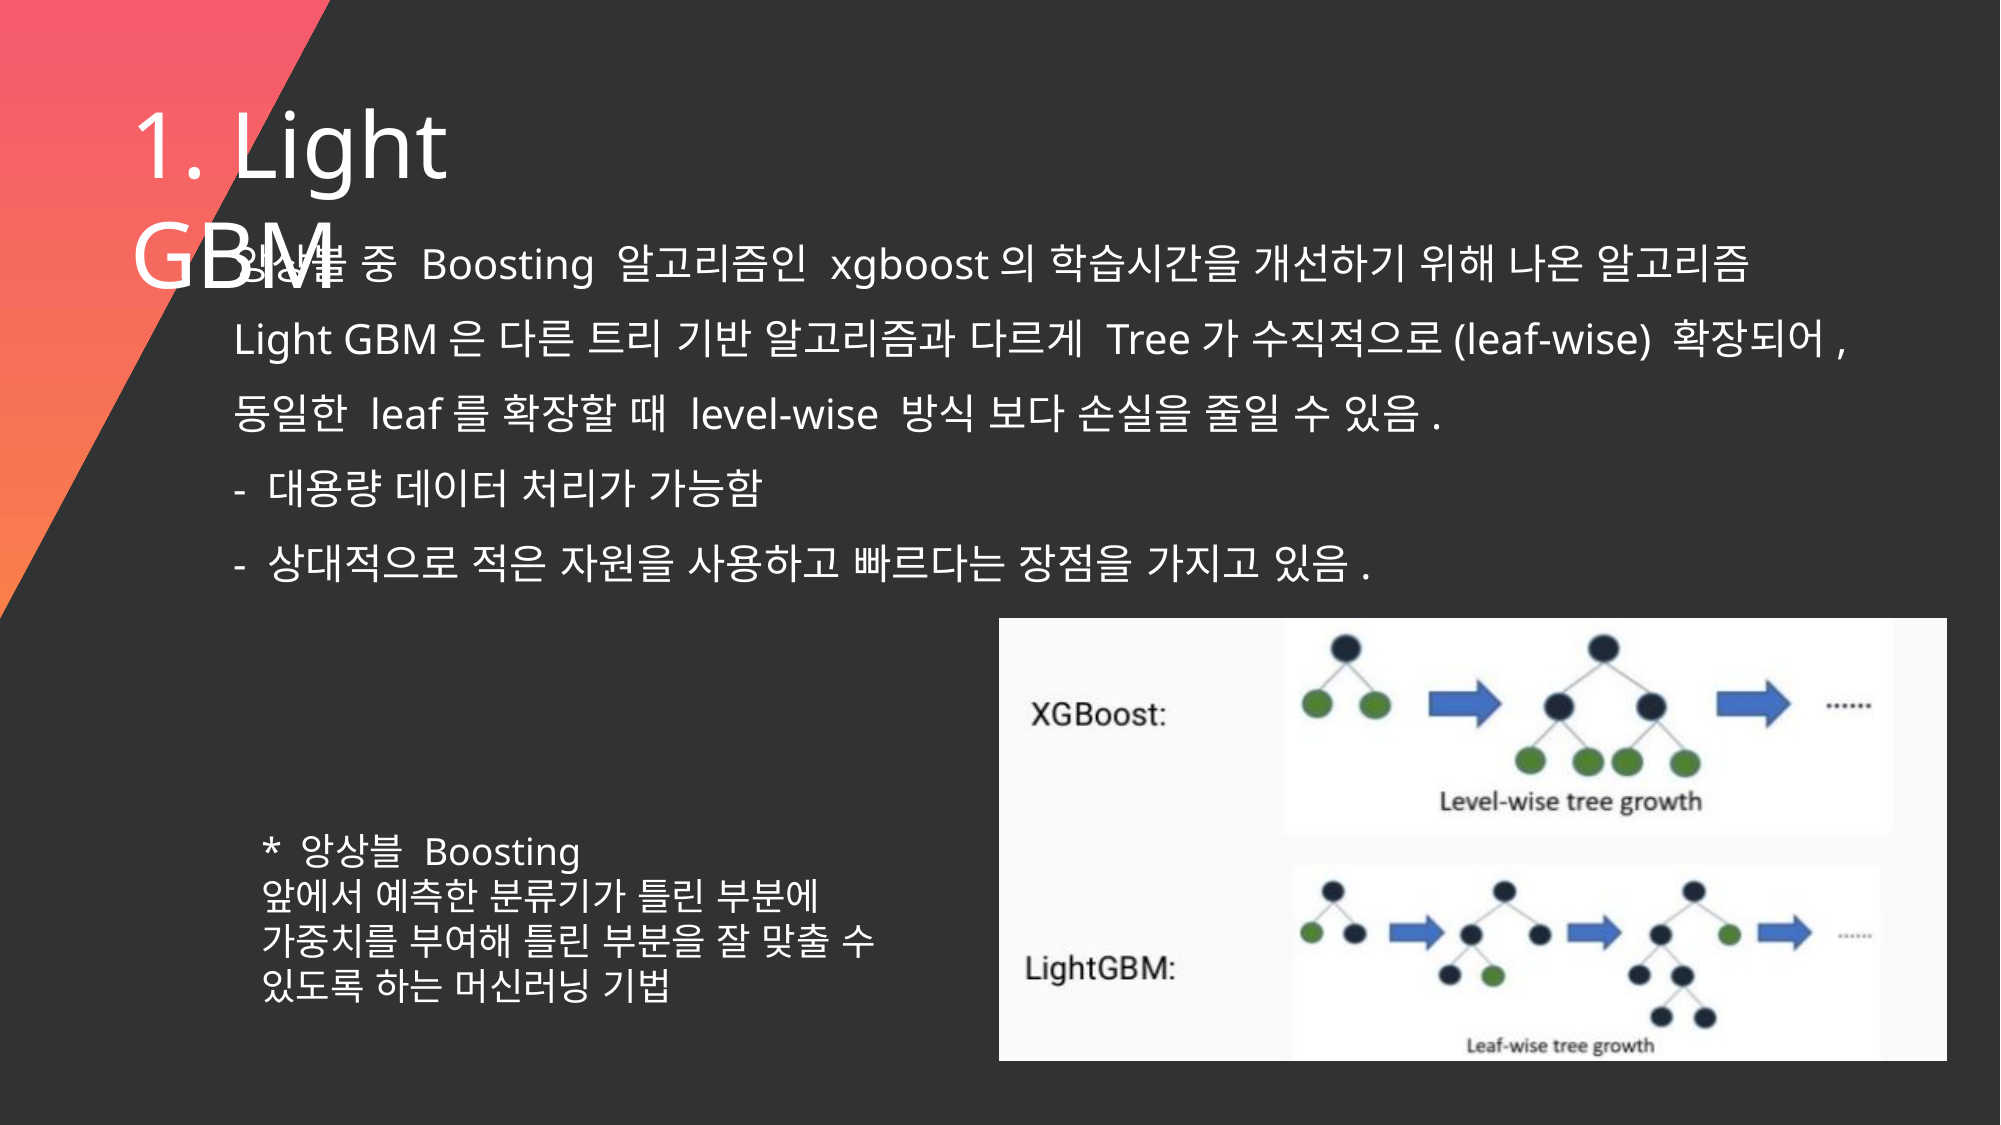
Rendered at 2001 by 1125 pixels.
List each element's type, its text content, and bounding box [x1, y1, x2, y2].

picture [999, 618, 1947, 1061]
text_box 앙상블 중 Boosting 알고리즘인 xgboost의 학습시간을 개선하기 위해 나온 알고리즘 Light GBM은 다른 트리 기반 알고리즘과 다르게 Tree가 수직적으로(leaf-wise) 확장되어, 동일한 leaf를 확장할 때 level-wise 방식 보다 손실을 줄일 수 있음. - 대용량 데이터 처리가 가능함 - 상대적으로 적은 자원을 사용하고 빠르다는 장점을 가지고 있음. [218, 205, 1966, 596]
text_box [0, 0, 331, 620]
text_box * 앙상블 Boosting 앞에서 예측한 분류기가 틀린 부분에 가중치를 부여해 틀린 부분을 잘 맞출 수 있도록 하는 머신러닝 기법 [246, 820, 956, 1016]
text_box 1. Light GBM [115, 79, 697, 314]
